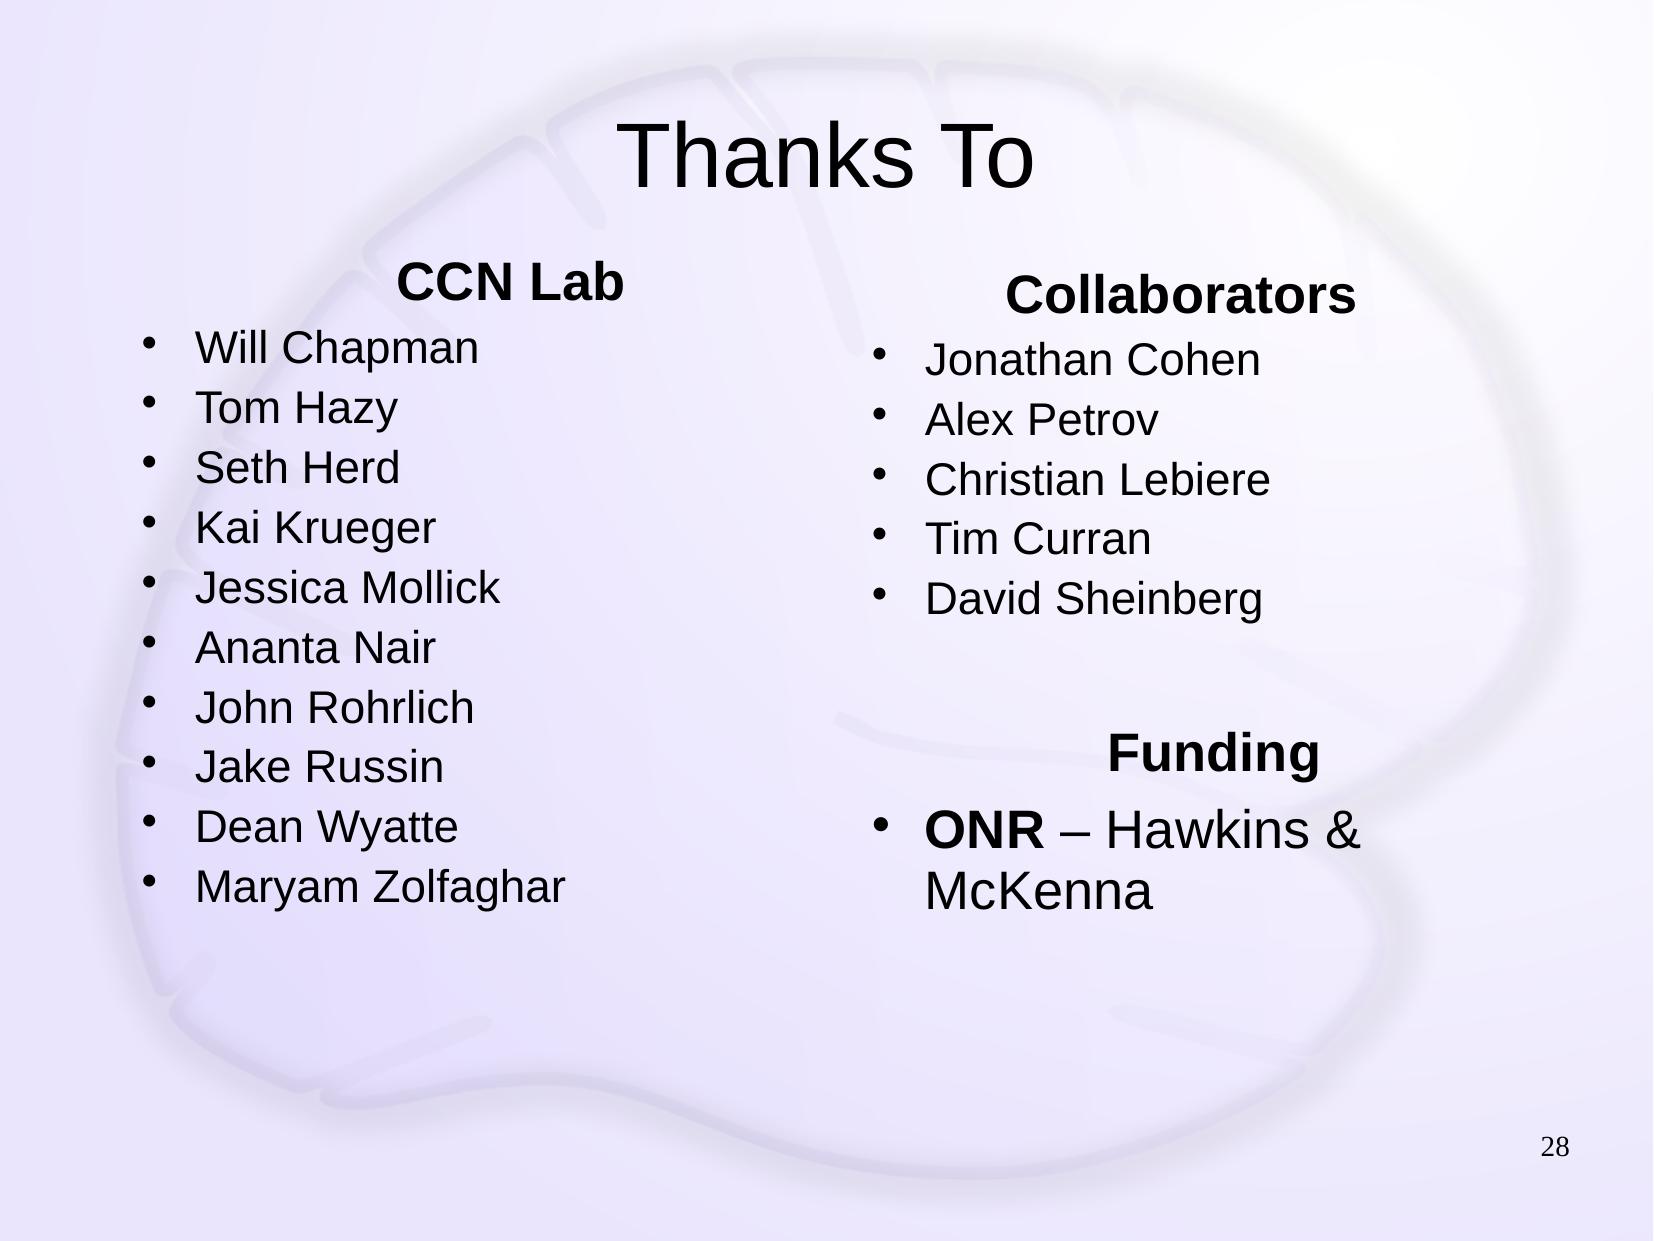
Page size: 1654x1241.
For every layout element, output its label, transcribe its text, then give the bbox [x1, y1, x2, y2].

text_box Collaborators Jonathan Cohen Alex Petrov Christian Lebiere Tim Curran David Sheinberg [854, 269, 1492, 700]
picture [0, 0, 1654, 1241]
text_box Funding ONR – Hawkins & McKenna [854, 720, 1558, 1038]
title Thanks To [82, 56, 1571, 250]
list CCN Lab Will Chapman Tom Hazy Seth Herd Kai Krueger Jessica Mollick Ananta Nair John Rohrlich Jake Russin Dean Wyatte Maryam Zolfaghar [123, 248, 882, 1126]
slide_number 28 [1184, 1129, 1571, 1216]
